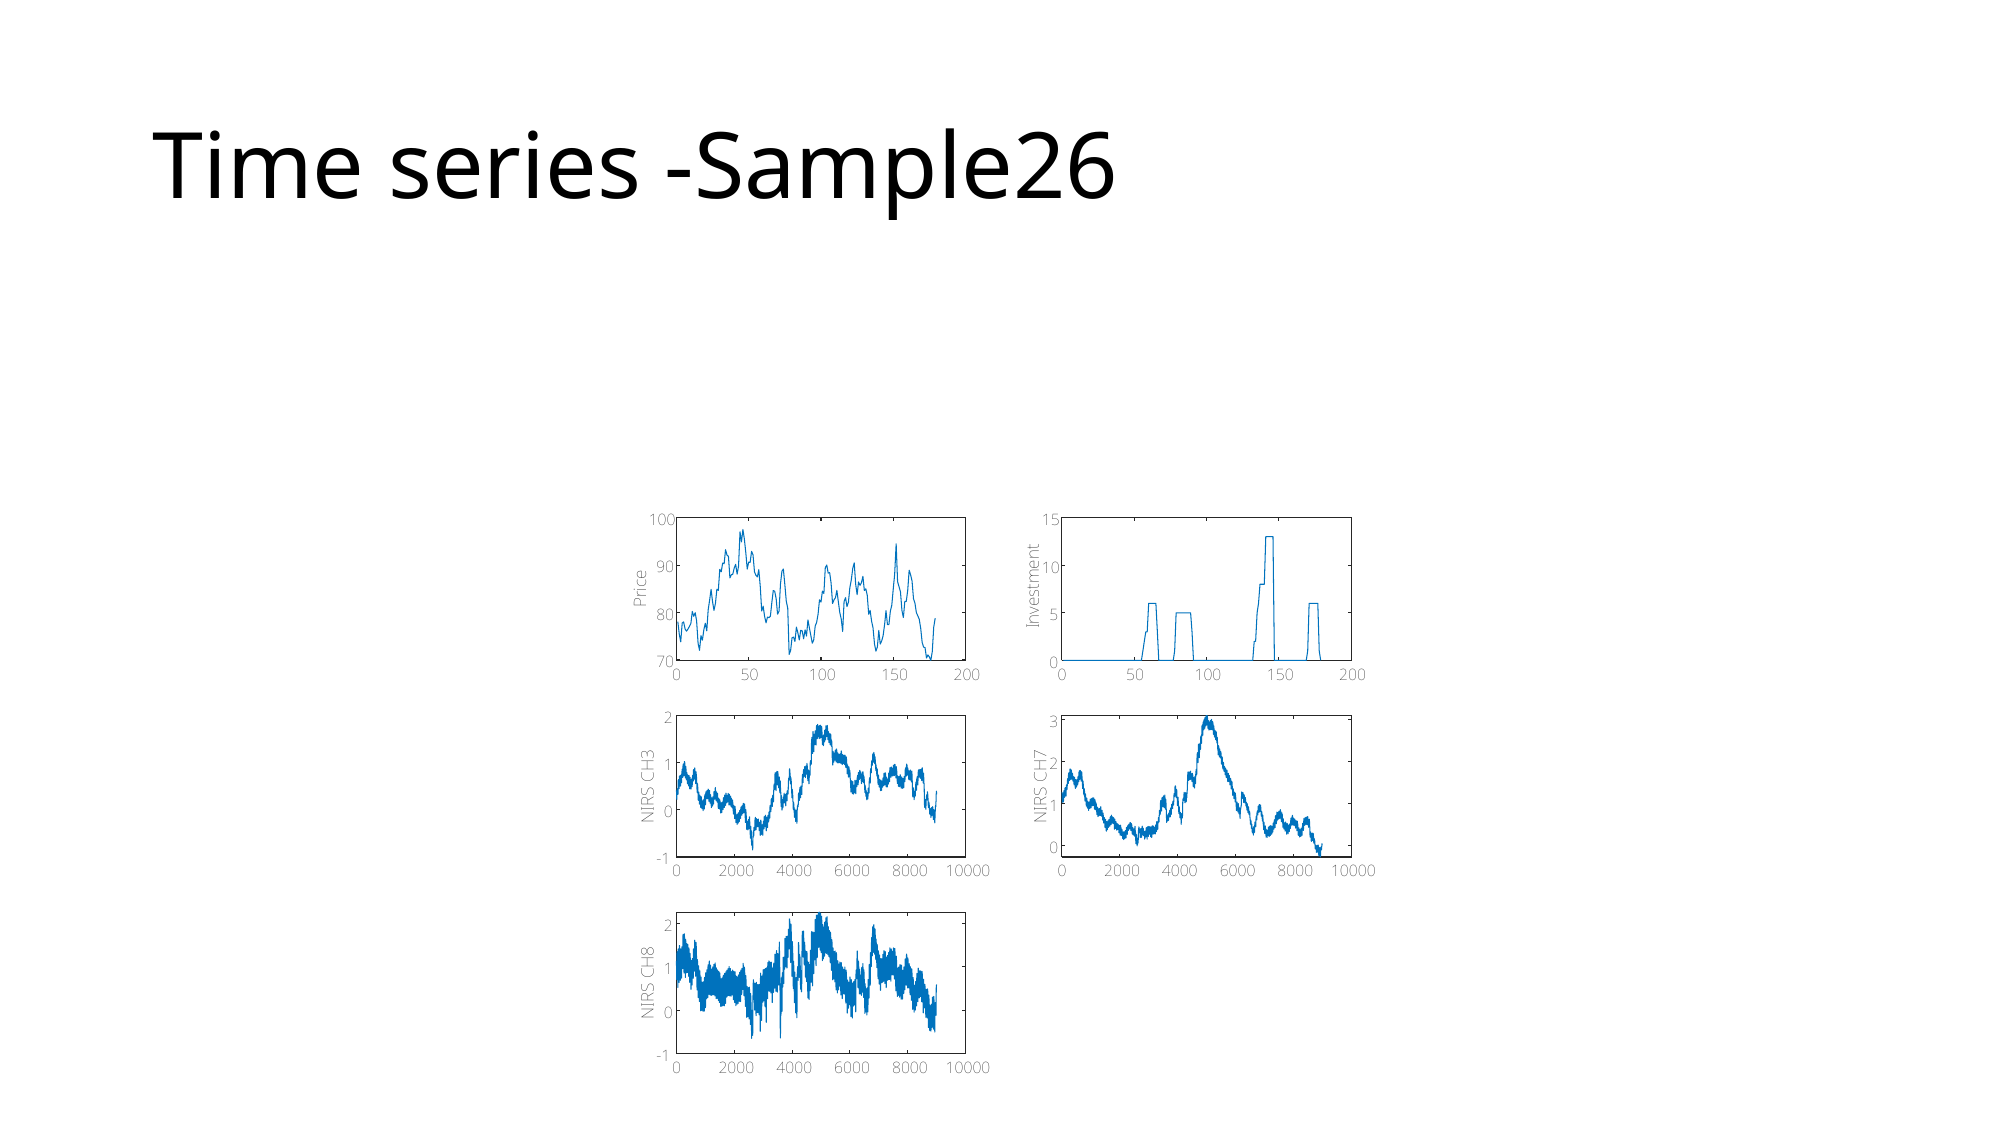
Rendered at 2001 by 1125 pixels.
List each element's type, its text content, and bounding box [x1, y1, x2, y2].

title Time series -Sample26 [137, 59, 1863, 278]
picture [562, 468, 1438, 1125]
